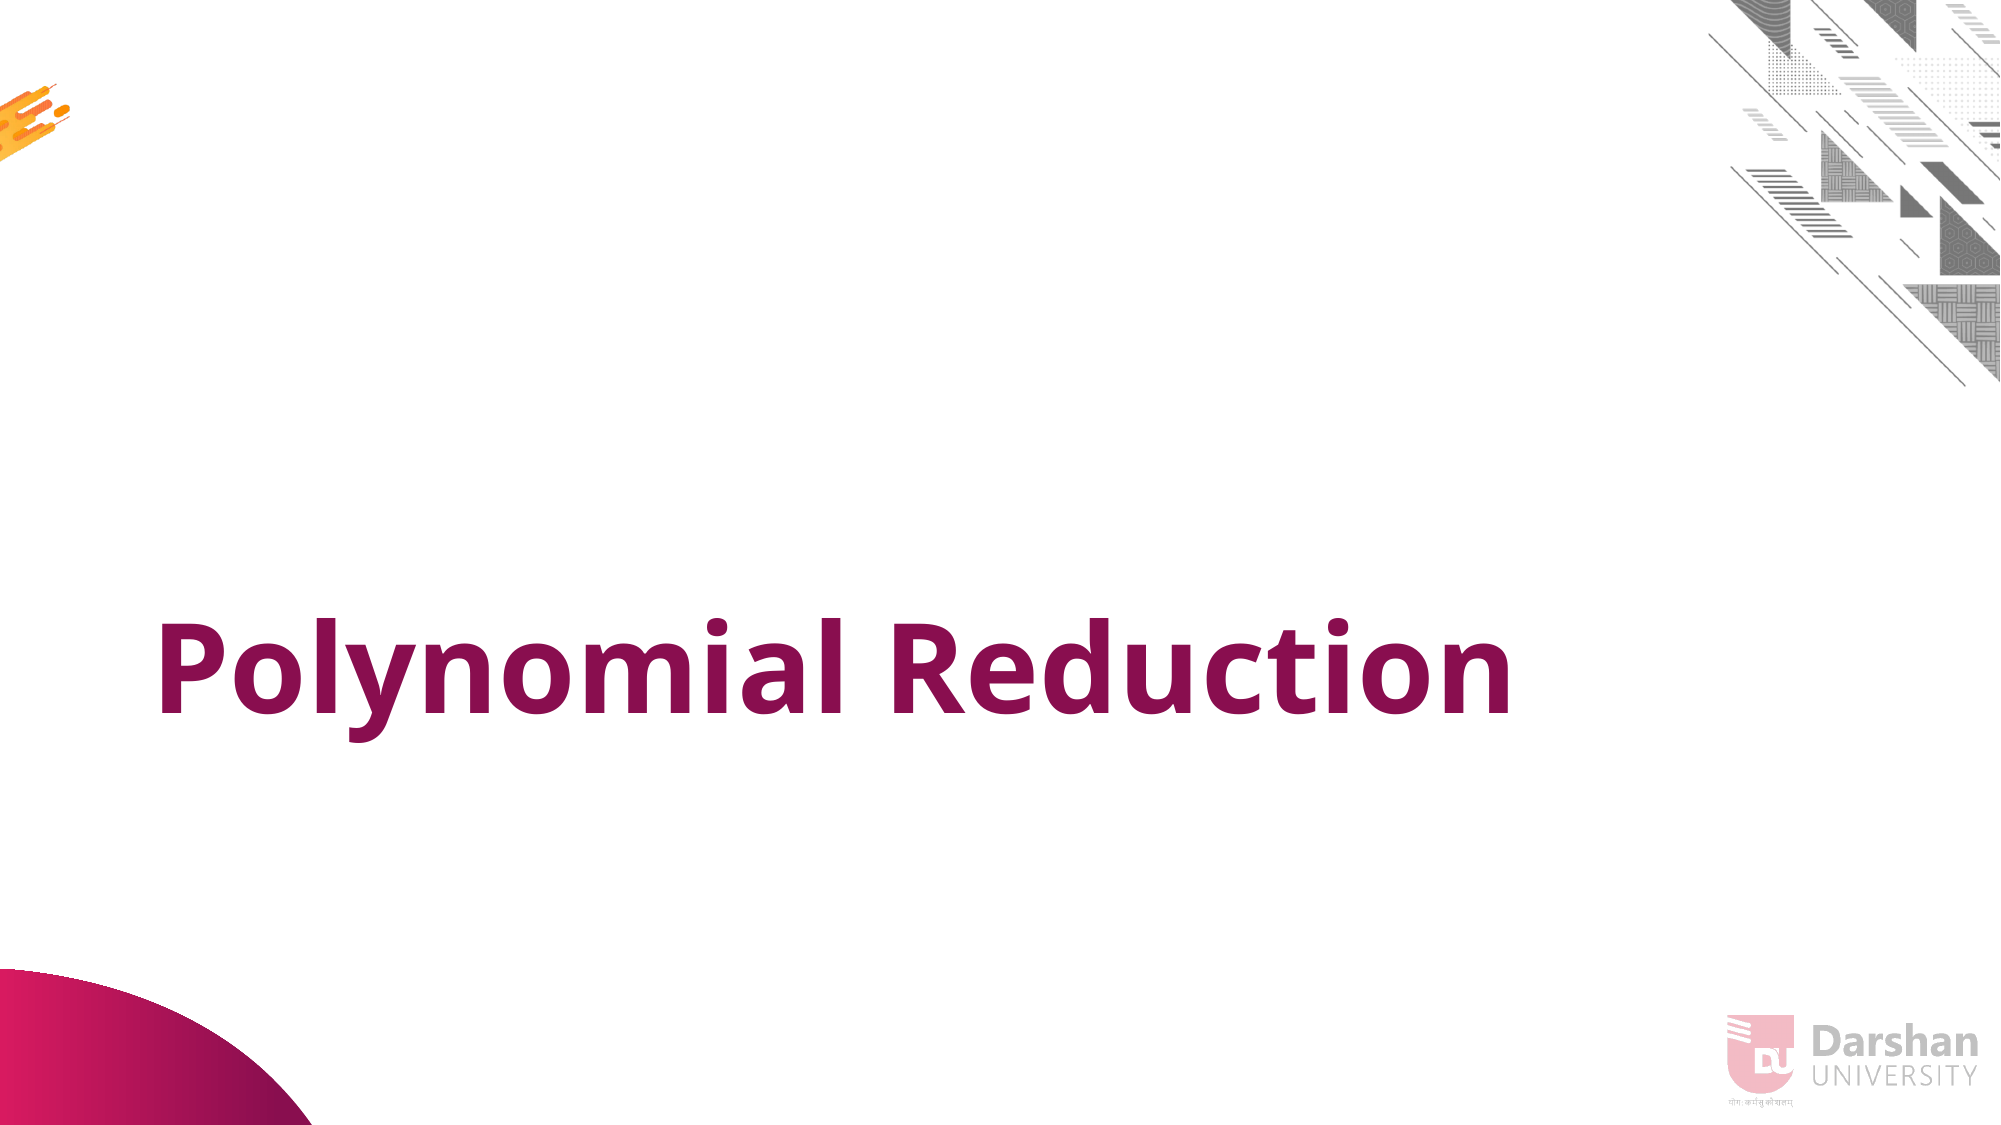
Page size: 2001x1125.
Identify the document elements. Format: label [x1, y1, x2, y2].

text_box [1724, 1014, 1981, 1109]
title [136, 280, 1862, 749]
picture [0, 65, 90, 193]
